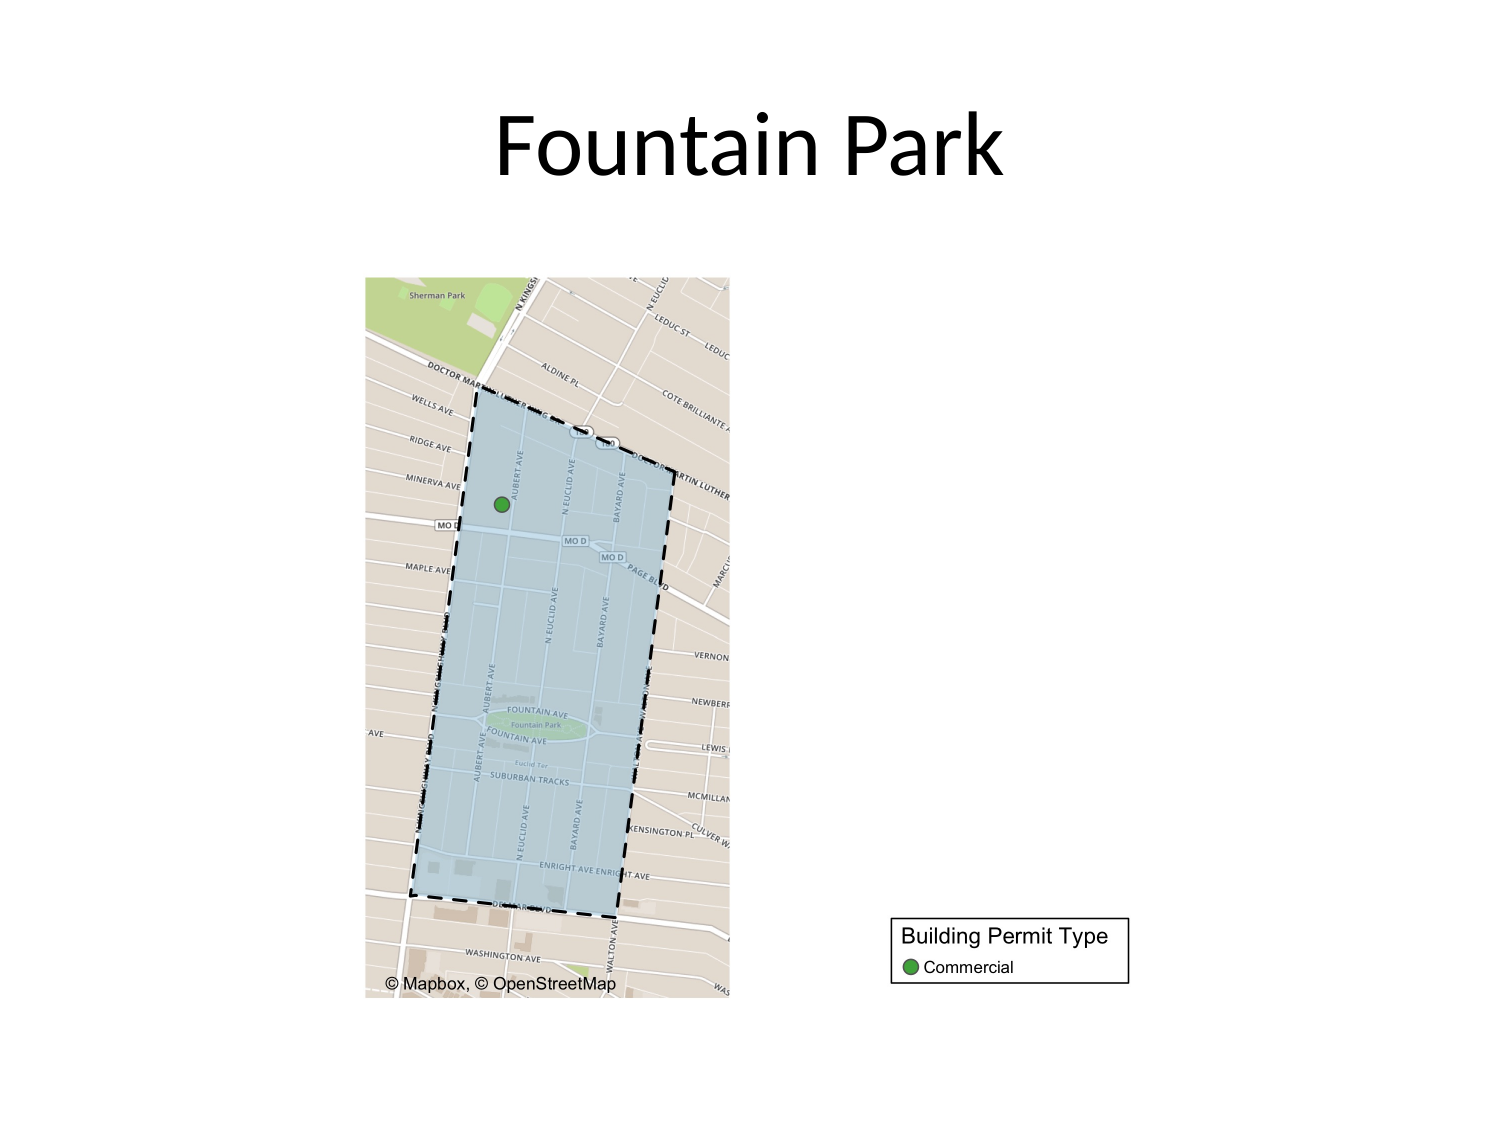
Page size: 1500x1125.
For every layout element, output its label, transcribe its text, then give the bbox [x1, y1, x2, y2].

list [74, 262, 1426, 1013]
title Fountain Park [75, 45, 1425, 233]
